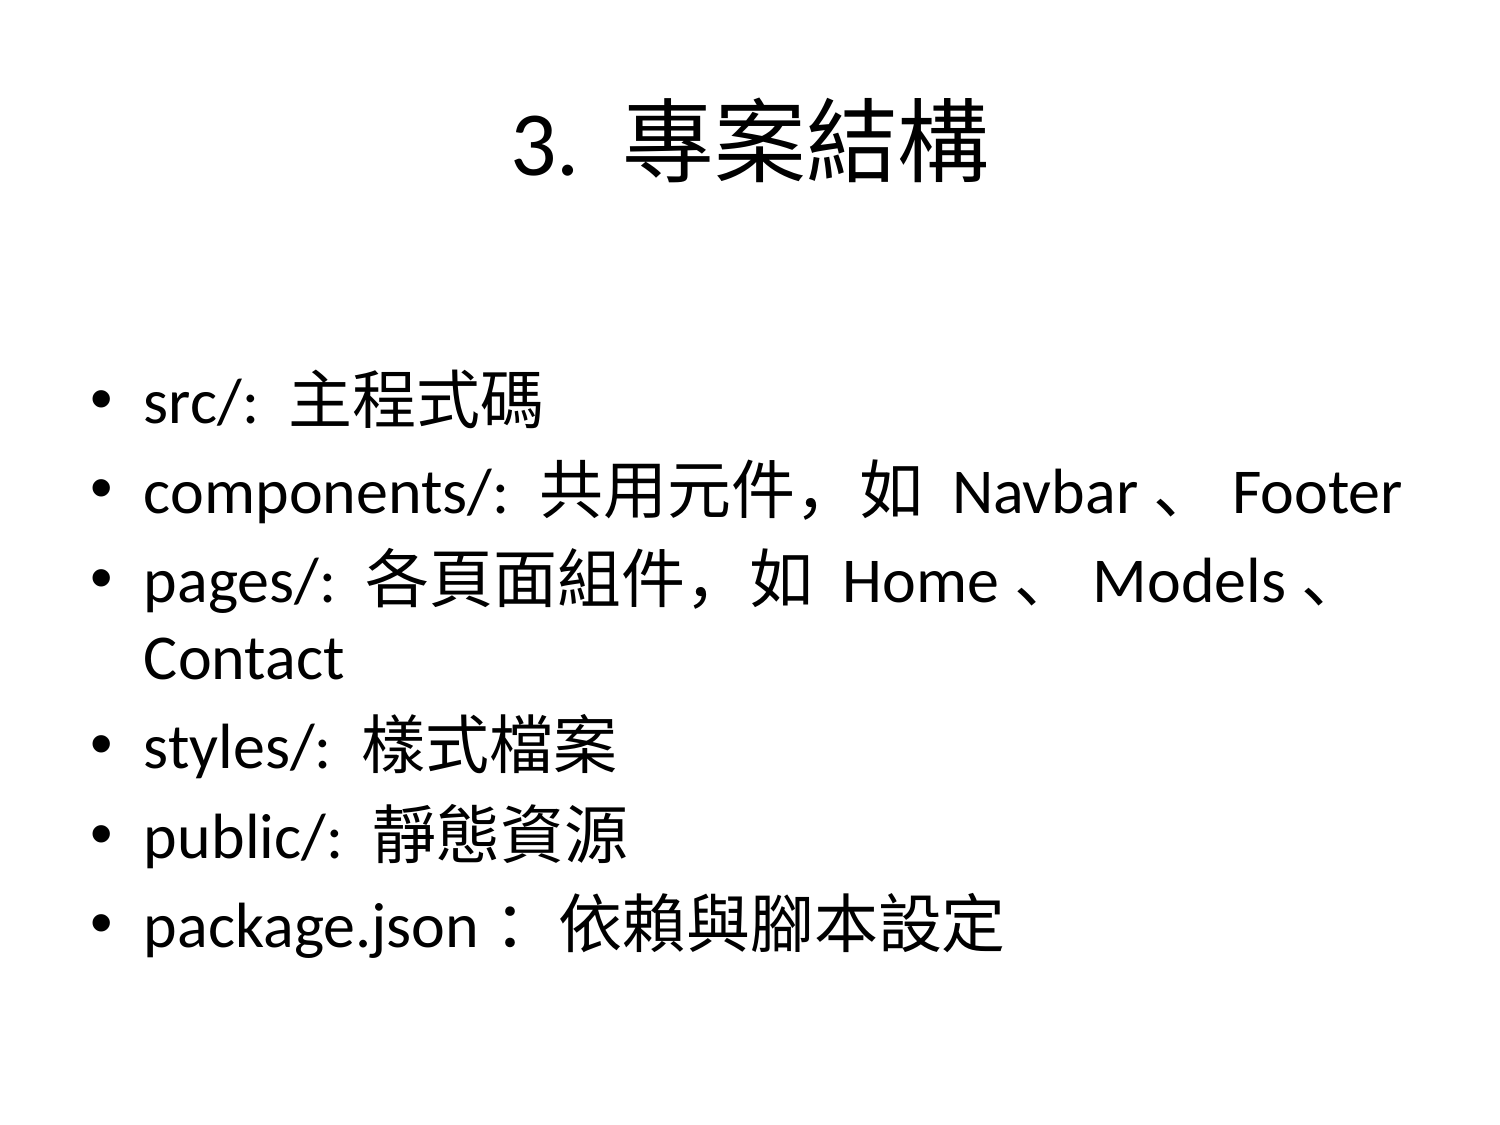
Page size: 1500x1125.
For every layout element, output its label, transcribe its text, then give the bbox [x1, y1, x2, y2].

title 3. 專案結構 [75, 45, 1425, 233]
list src/: 主程式碼 components/: 共用元件，如 Navbar、Footer pages/: 各頁面組件，如 Home、Models、Contact styles/: 樣式檔案 public/: 靜態資源 package.json：依賴與腳本設定 [75, 262, 1425, 1005]
